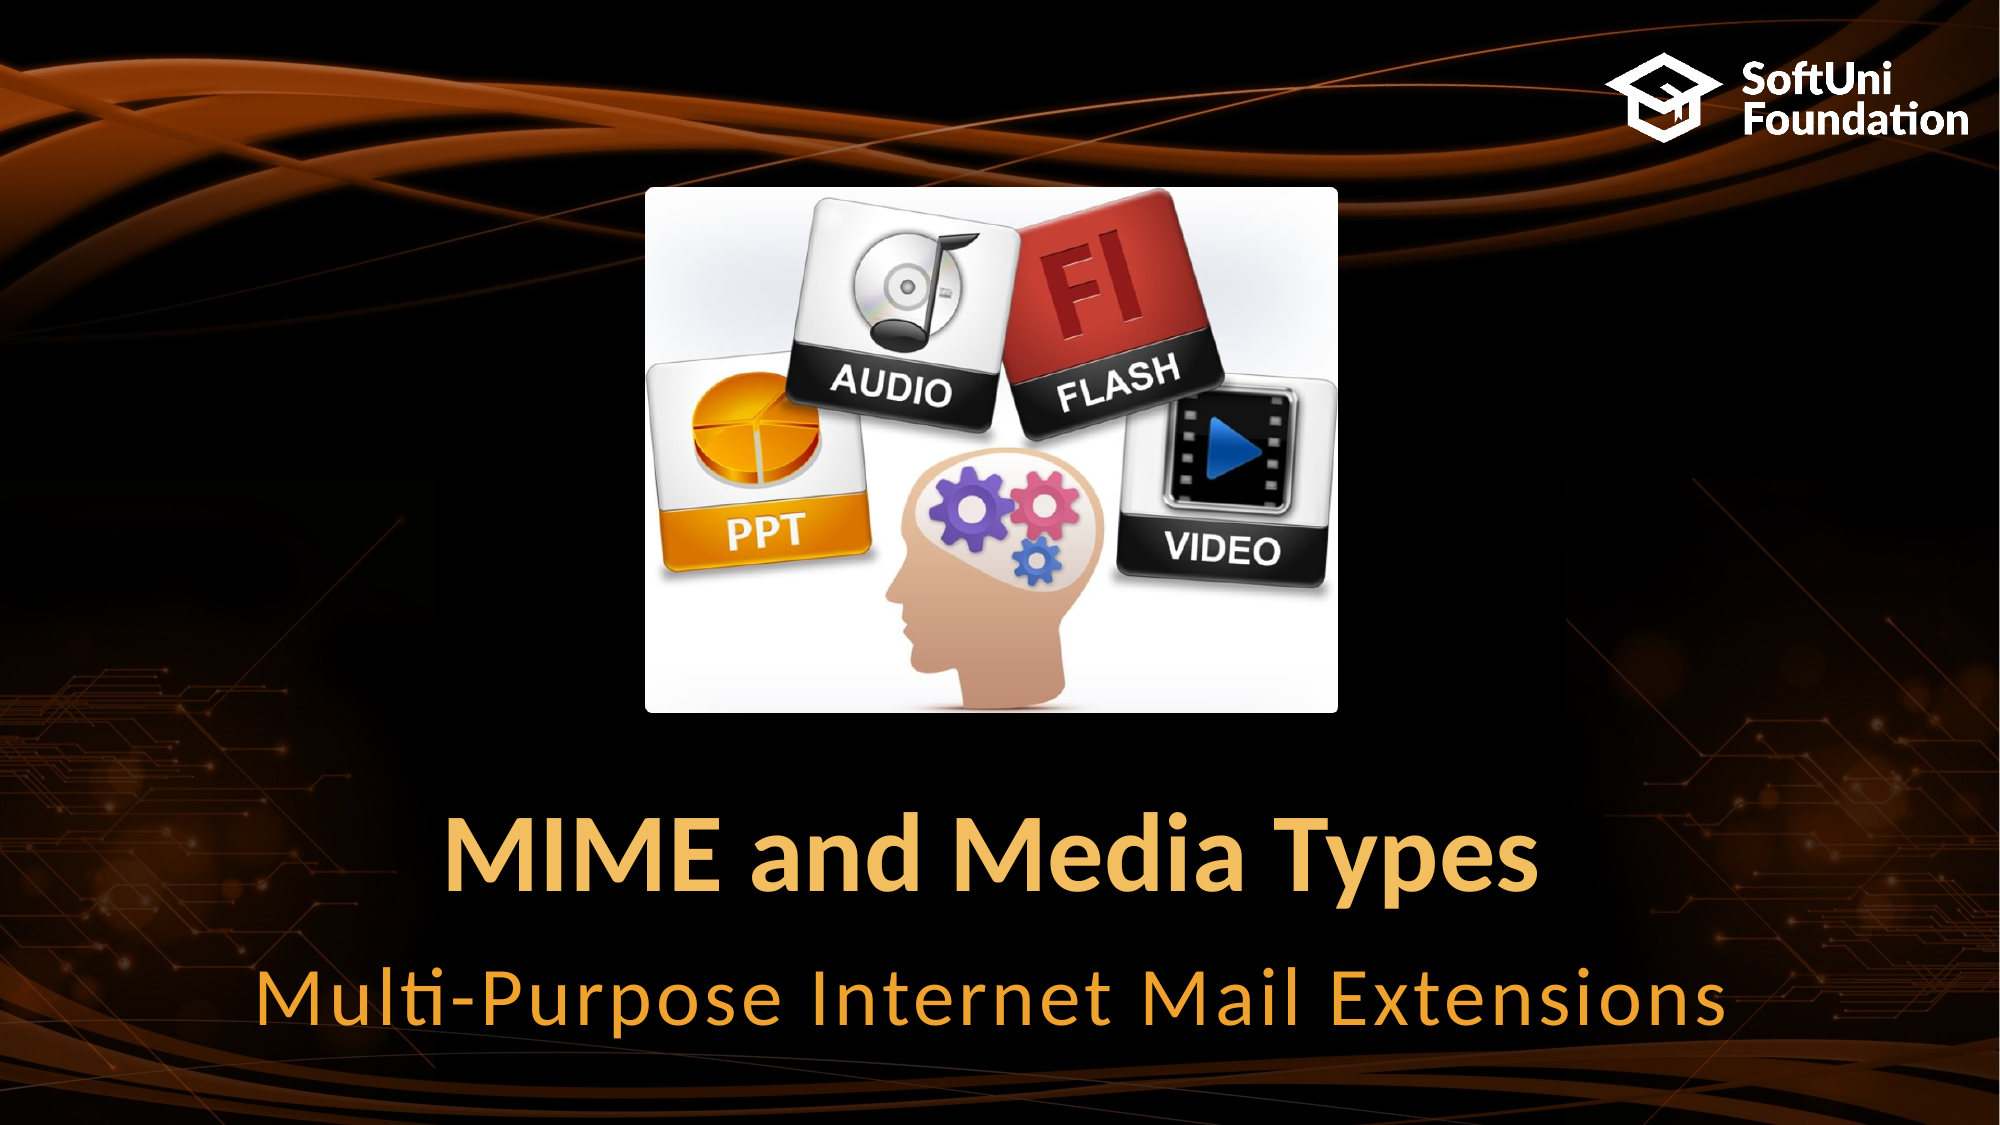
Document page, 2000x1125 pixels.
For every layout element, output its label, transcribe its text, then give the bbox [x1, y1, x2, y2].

title MIME and Media Types [149, 787, 1834, 923]
picture [0, 0, 2000, 1125]
list Multi-Purpose Internet Mail Extensions [149, 931, 1834, 1050]
